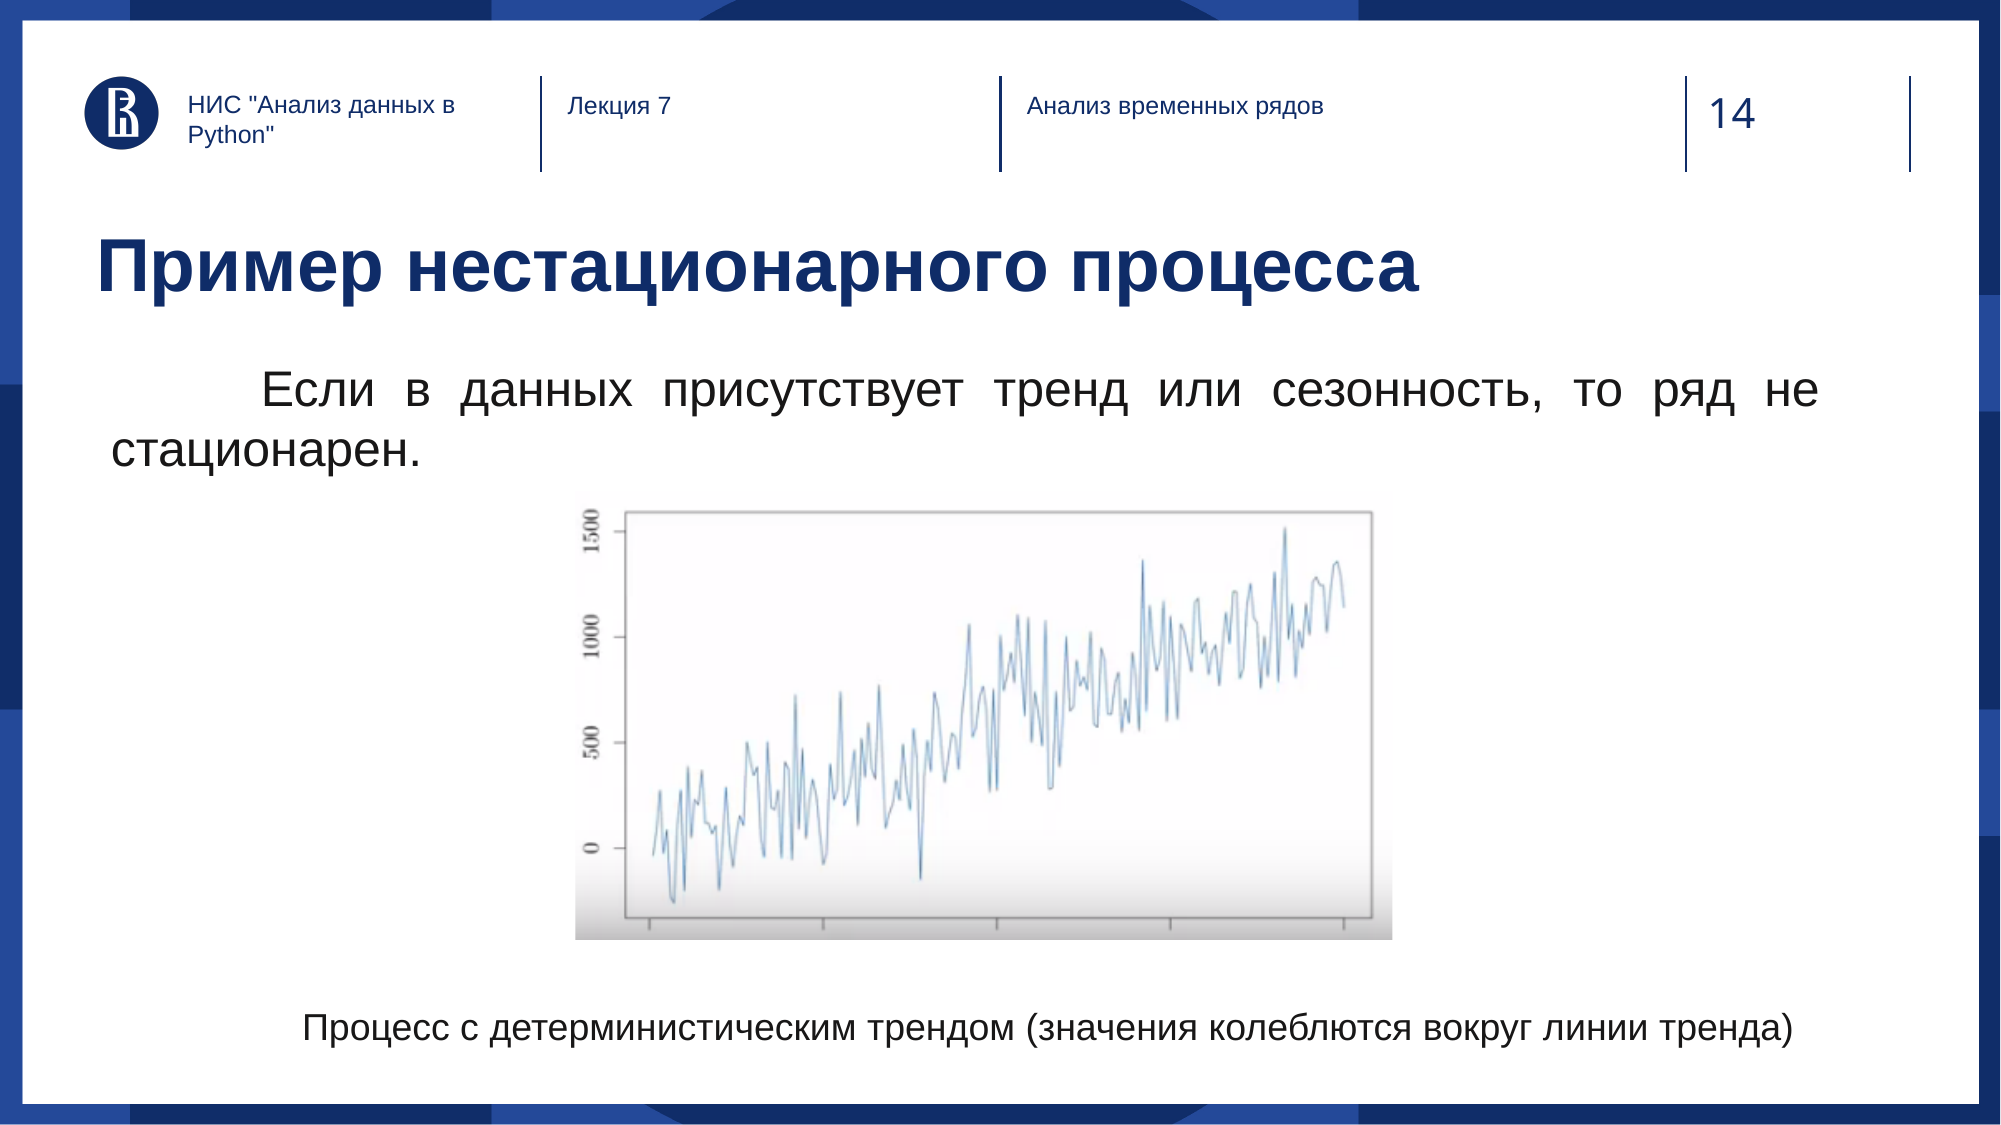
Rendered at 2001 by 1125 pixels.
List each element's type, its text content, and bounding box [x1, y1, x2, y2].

picture [0, 0, 2001, 1125]
text_box Процесс с детерминистическим трендом (значения колеблются вокруг линии тренда) [287, 995, 1835, 1101]
title Пример нестационарного процесса [96, 216, 1911, 344]
list Лекция 7 [567, 90, 907, 157]
list НИС "Анализ данных в Python" [187, 88, 520, 157]
text_box Если в данных присутствует тренд или сезонность, то ряд не стационарен. [96, 348, 1835, 574]
list Анализ временных рядов [1026, 90, 1367, 157]
